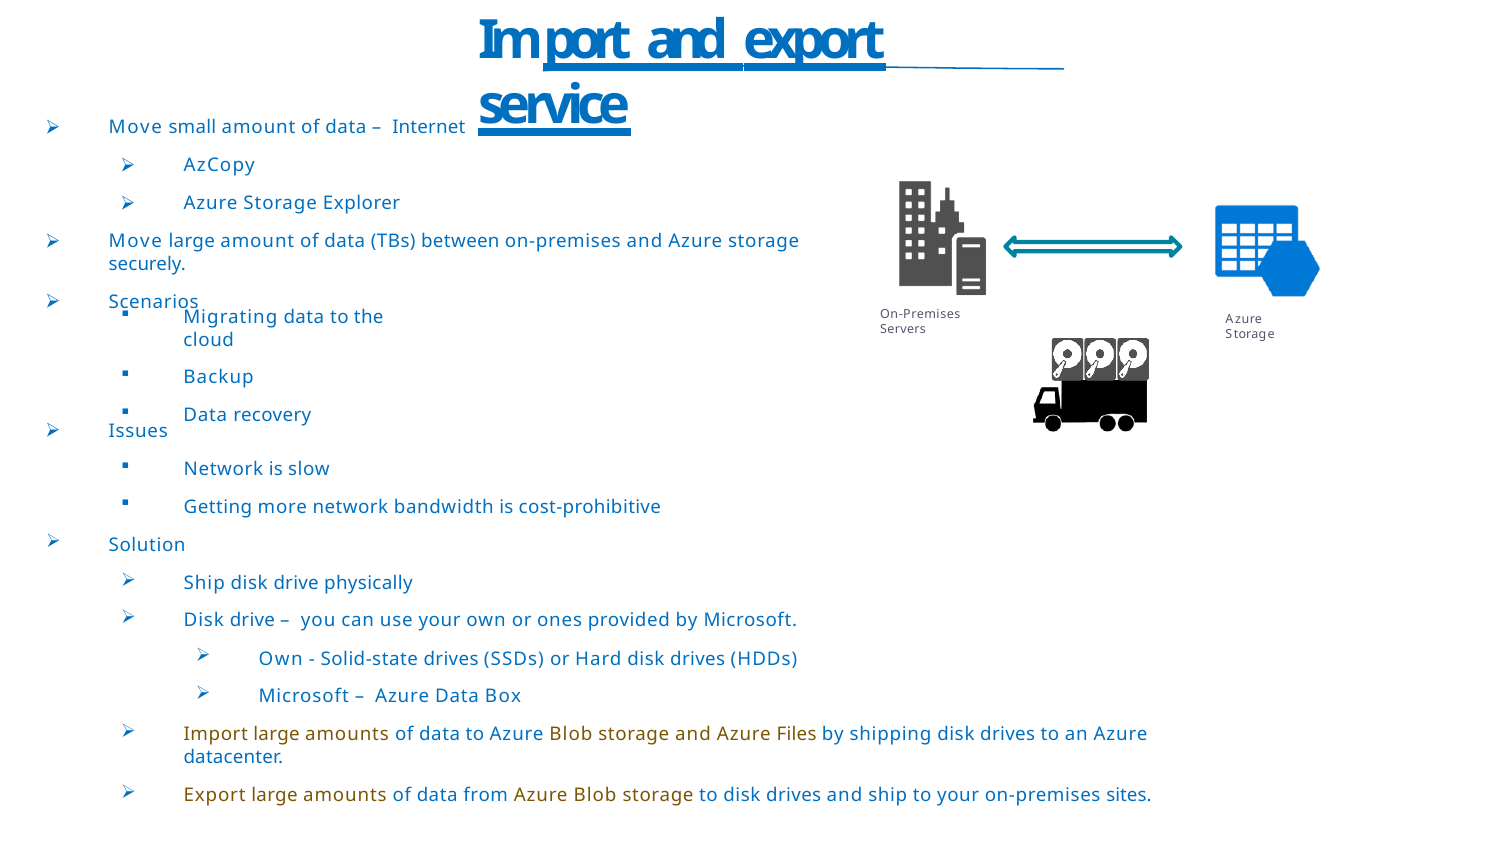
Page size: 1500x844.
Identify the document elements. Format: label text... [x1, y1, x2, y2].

text_box [542, 65, 1065, 71]
text_box Issues Network is slow Getting more network bandwidth is cost-prohibitive Solution Ship disk drive physically Disk drive – you can use your own or ones provided by Microsoft. Own - Solid-state drives (SSDs) or Hard disk drives (HDDs) Microsoft – Azure Data Box Import large amounts of data to Azure Blob storage and Azure Files by shipping disk drives to an Azure datacenter. Export large amounts of data from Azure Blob storage to disk drives and ship to your on-premises sites. [43, 416, 1212, 805]
text_box On-Premises Servers [878, 322, 1006, 336]
picture [1214, 204, 1321, 297]
picture [878, 159, 1006, 315]
text_box Migrating data to the cloud Backup Data recovery [121, 302, 431, 416]
text_box Move small amount of data – Internet AzCopy Azure Storage Explorer Move large amount of data (TBs) between on-premises and Azure storage securely. Scenarios [43, 113, 854, 312]
text_box Azure Storage [1223, 308, 1313, 341]
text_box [1033, 329, 1157, 432]
text_box [1011, 237, 1181, 256]
title Import and export service [476, 2, 1048, 146]
